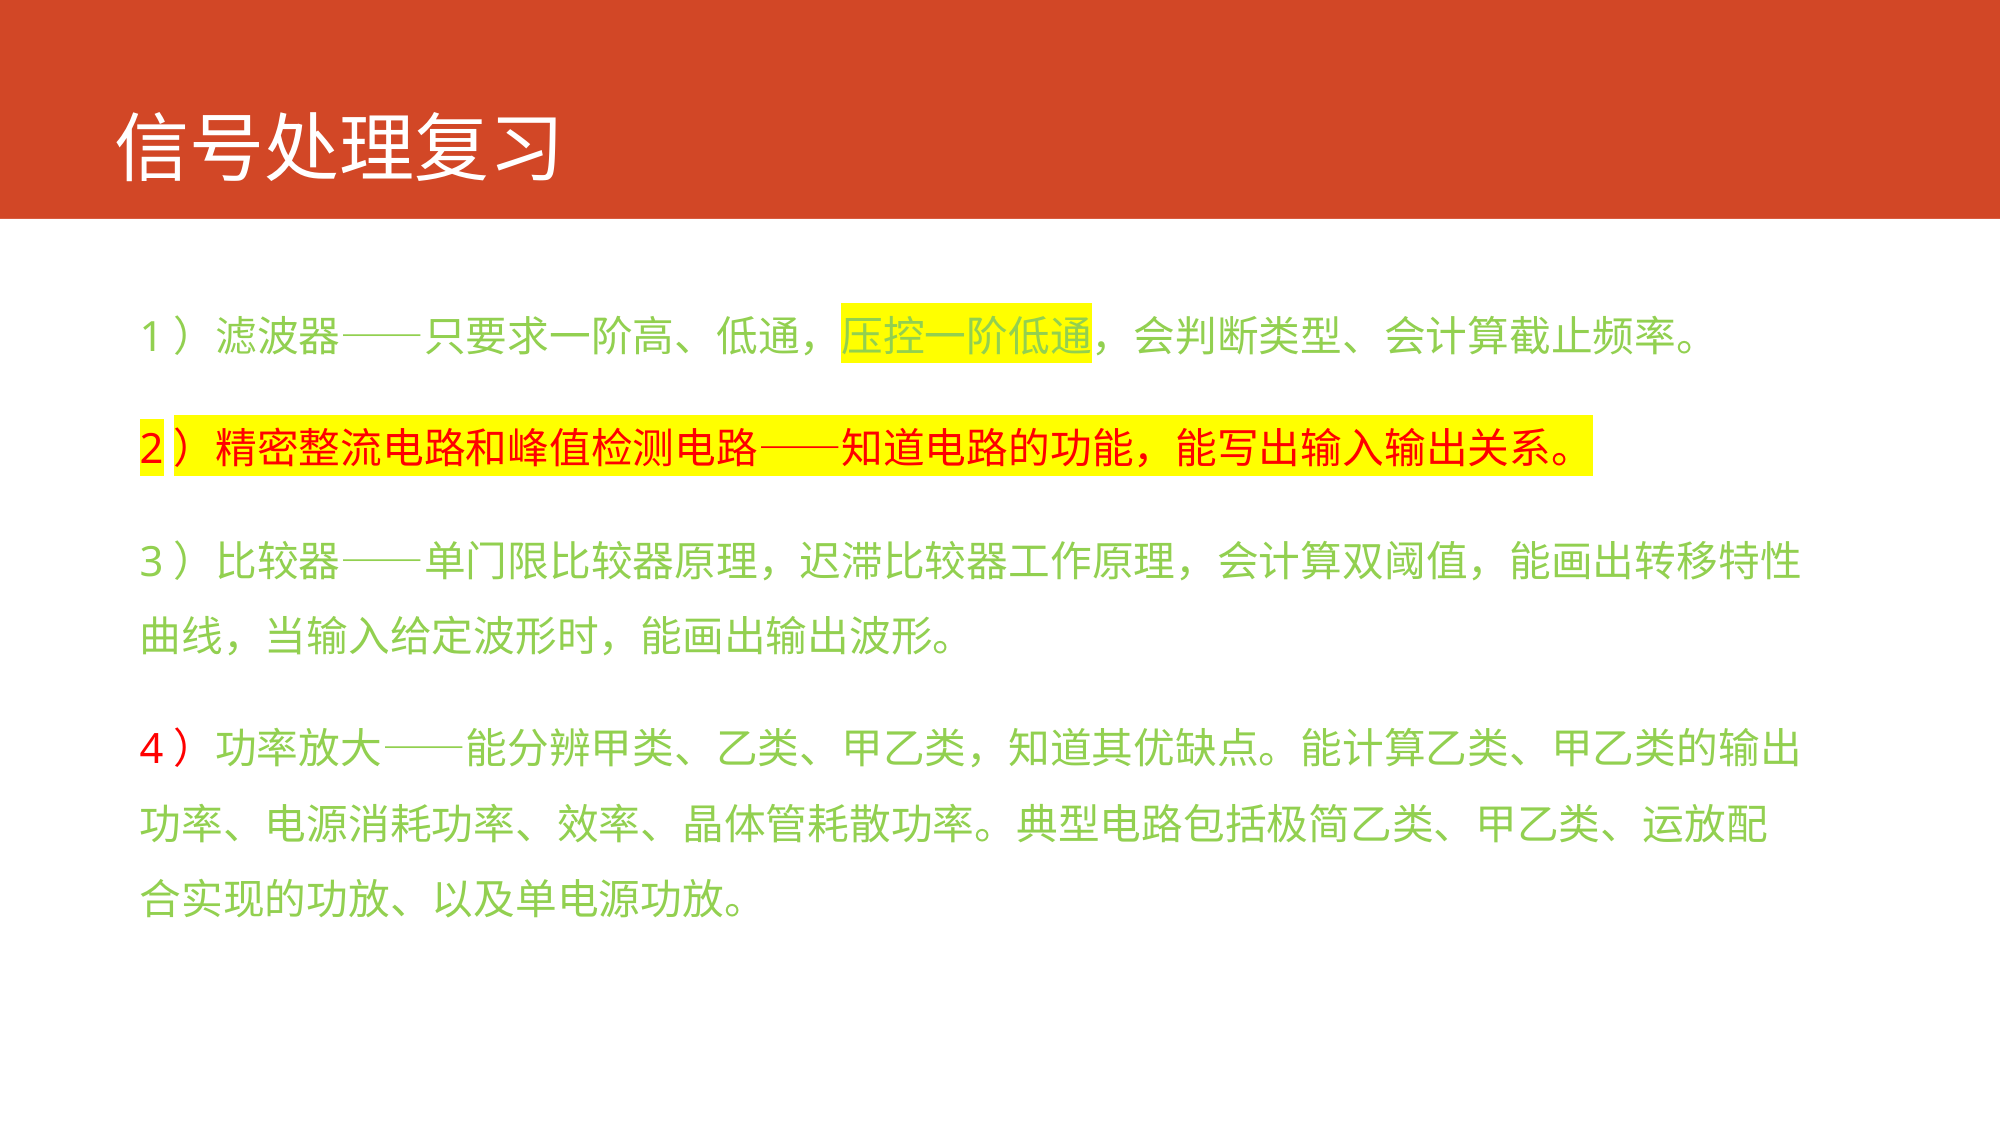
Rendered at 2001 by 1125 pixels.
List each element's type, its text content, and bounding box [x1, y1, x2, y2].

list 1）滤波器——只要求一阶高、低通，压控一阶低通，会判断类型、会计算截止频率。 2）精密整流电路和峰值检测电路——知道电路的功能，能写出输入输出关系。 3）比较器——单门限比较器原理，迟滞比较器工作原理，会计算双阈值，能画出转移特性曲线，当输入给定波形时，能画出输出波形。 4）功率放大——能分辨甲类、乙类、甲乙类，知道其优缺点。能计算乙类、甲乙类的输出功率、电源消耗功率、效率、晶体管耗散功率。典型电路包括极简乙类、甲乙类、运放配合实现的功放、以及单电源功放。 [124, 276, 1817, 991]
title 信号处理复习 [99, 0, 1863, 199]
